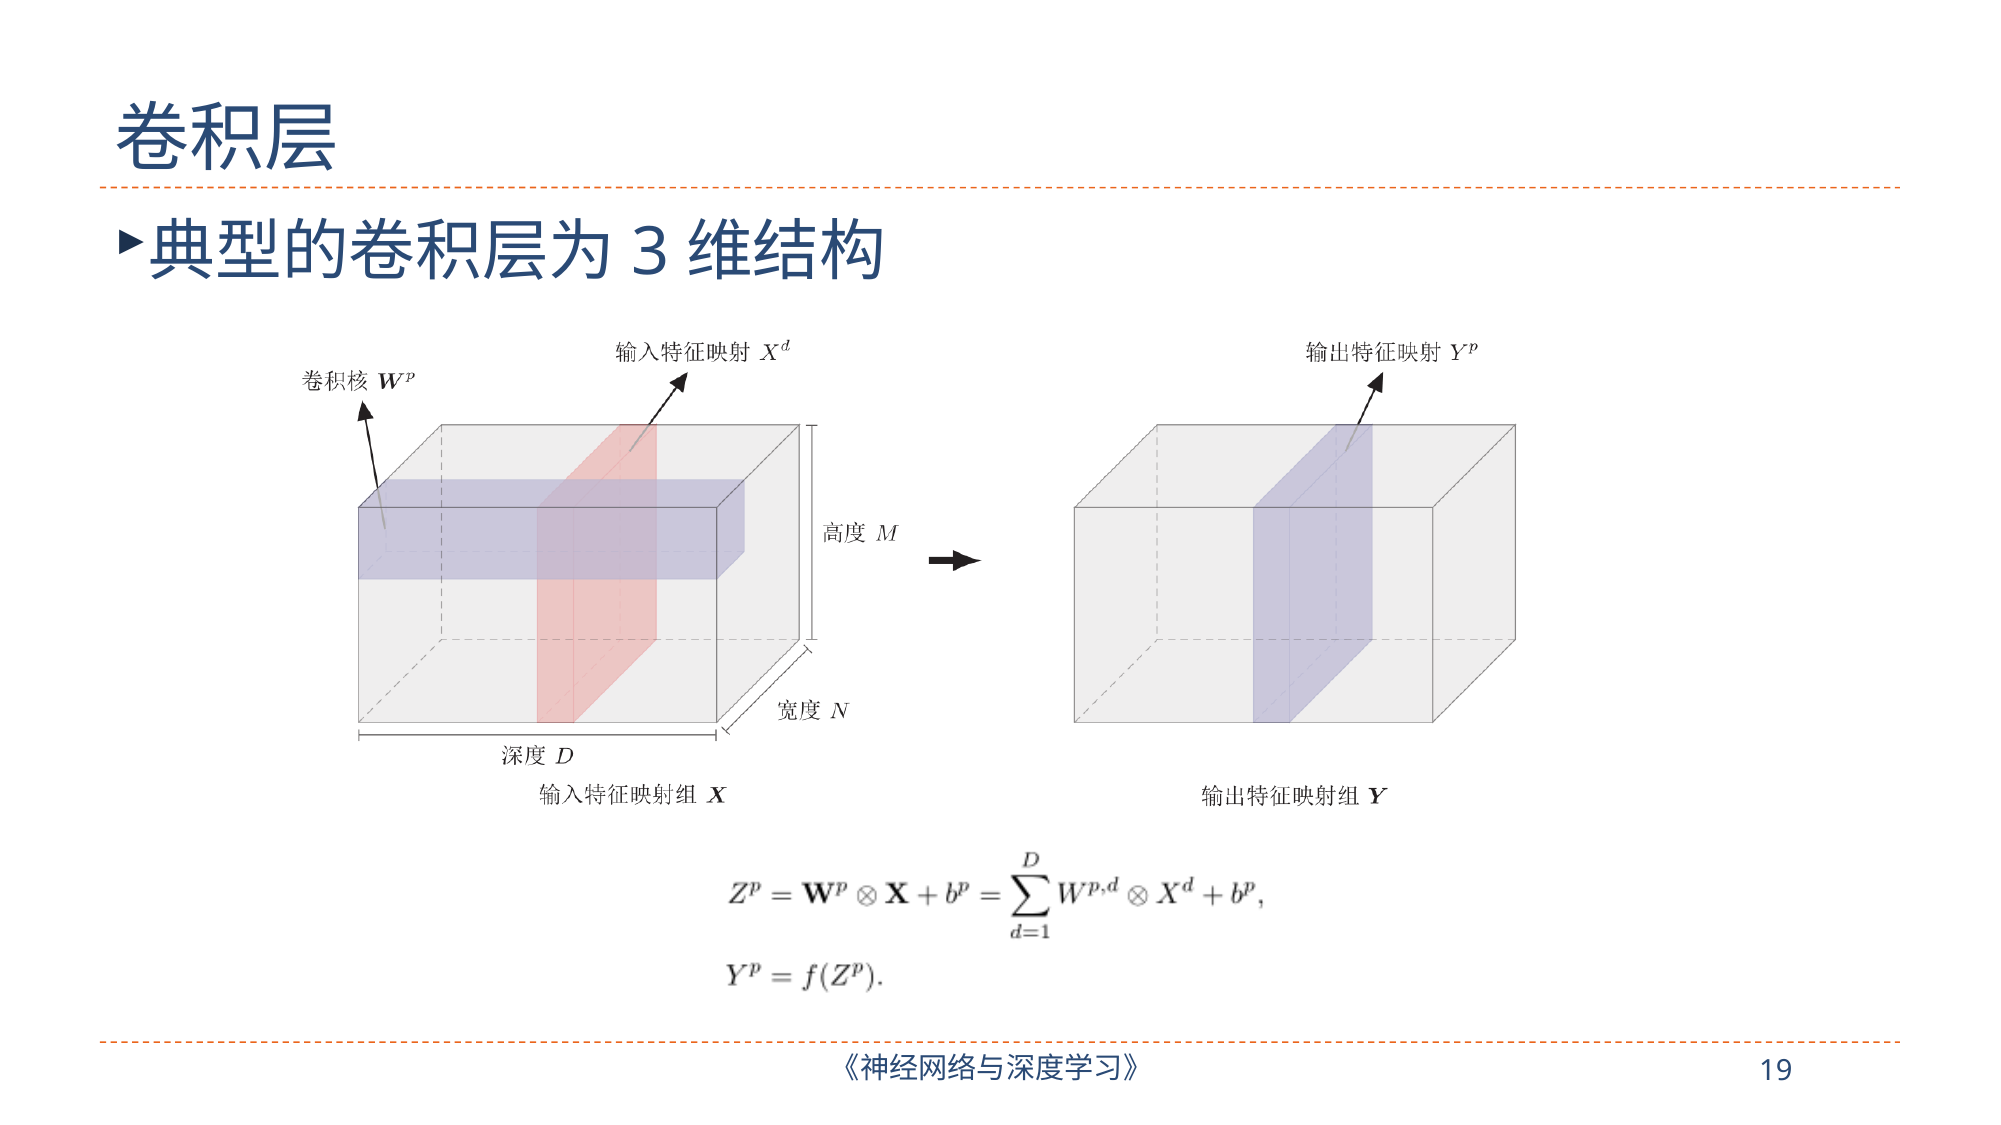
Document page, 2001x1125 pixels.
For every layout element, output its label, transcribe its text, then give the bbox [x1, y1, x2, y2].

list 典型的卷积层为3维结构 [99, 200, 1900, 1010]
title 卷积层 [99, 24, 1900, 188]
picture [718, 849, 1282, 1007]
picture [287, 324, 1573, 826]
